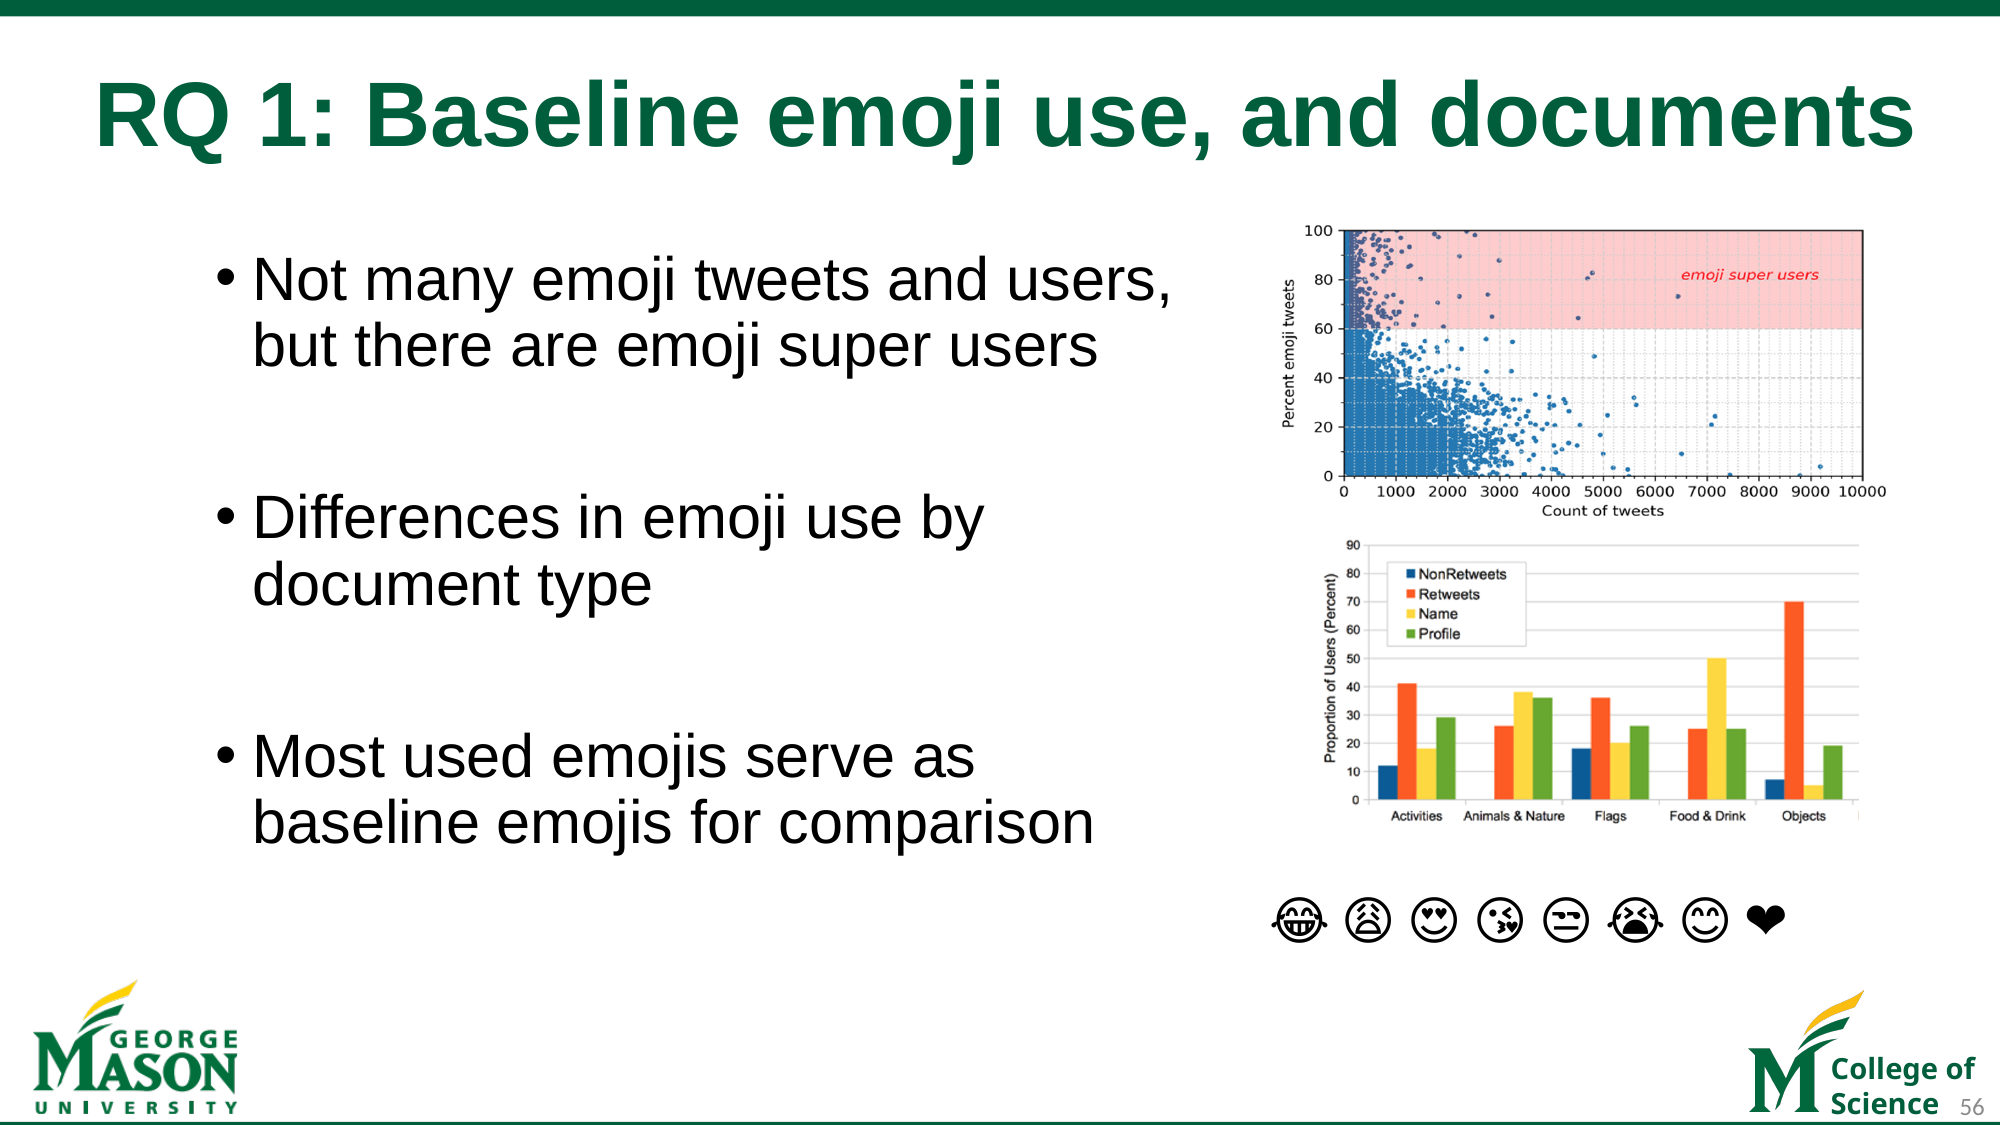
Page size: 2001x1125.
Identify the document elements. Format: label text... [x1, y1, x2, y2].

picture [1272, 206, 1892, 522]
slide_number 56 [1550, 1090, 2000, 1120]
list Not many emoji tweets and users, but there are emoji super users Differences in emoji use by document type Most used emojis serve as baseline emojis for comparison [200, 239, 1209, 919]
text_box 😂 😩 😍 💯😘 😒 😭 😊 🙌❤️ [1254, 880, 1909, 958]
picture [1303, 533, 1859, 827]
title RQ 1: Baseline emoji use, and documents [79, 59, 1971, 195]
